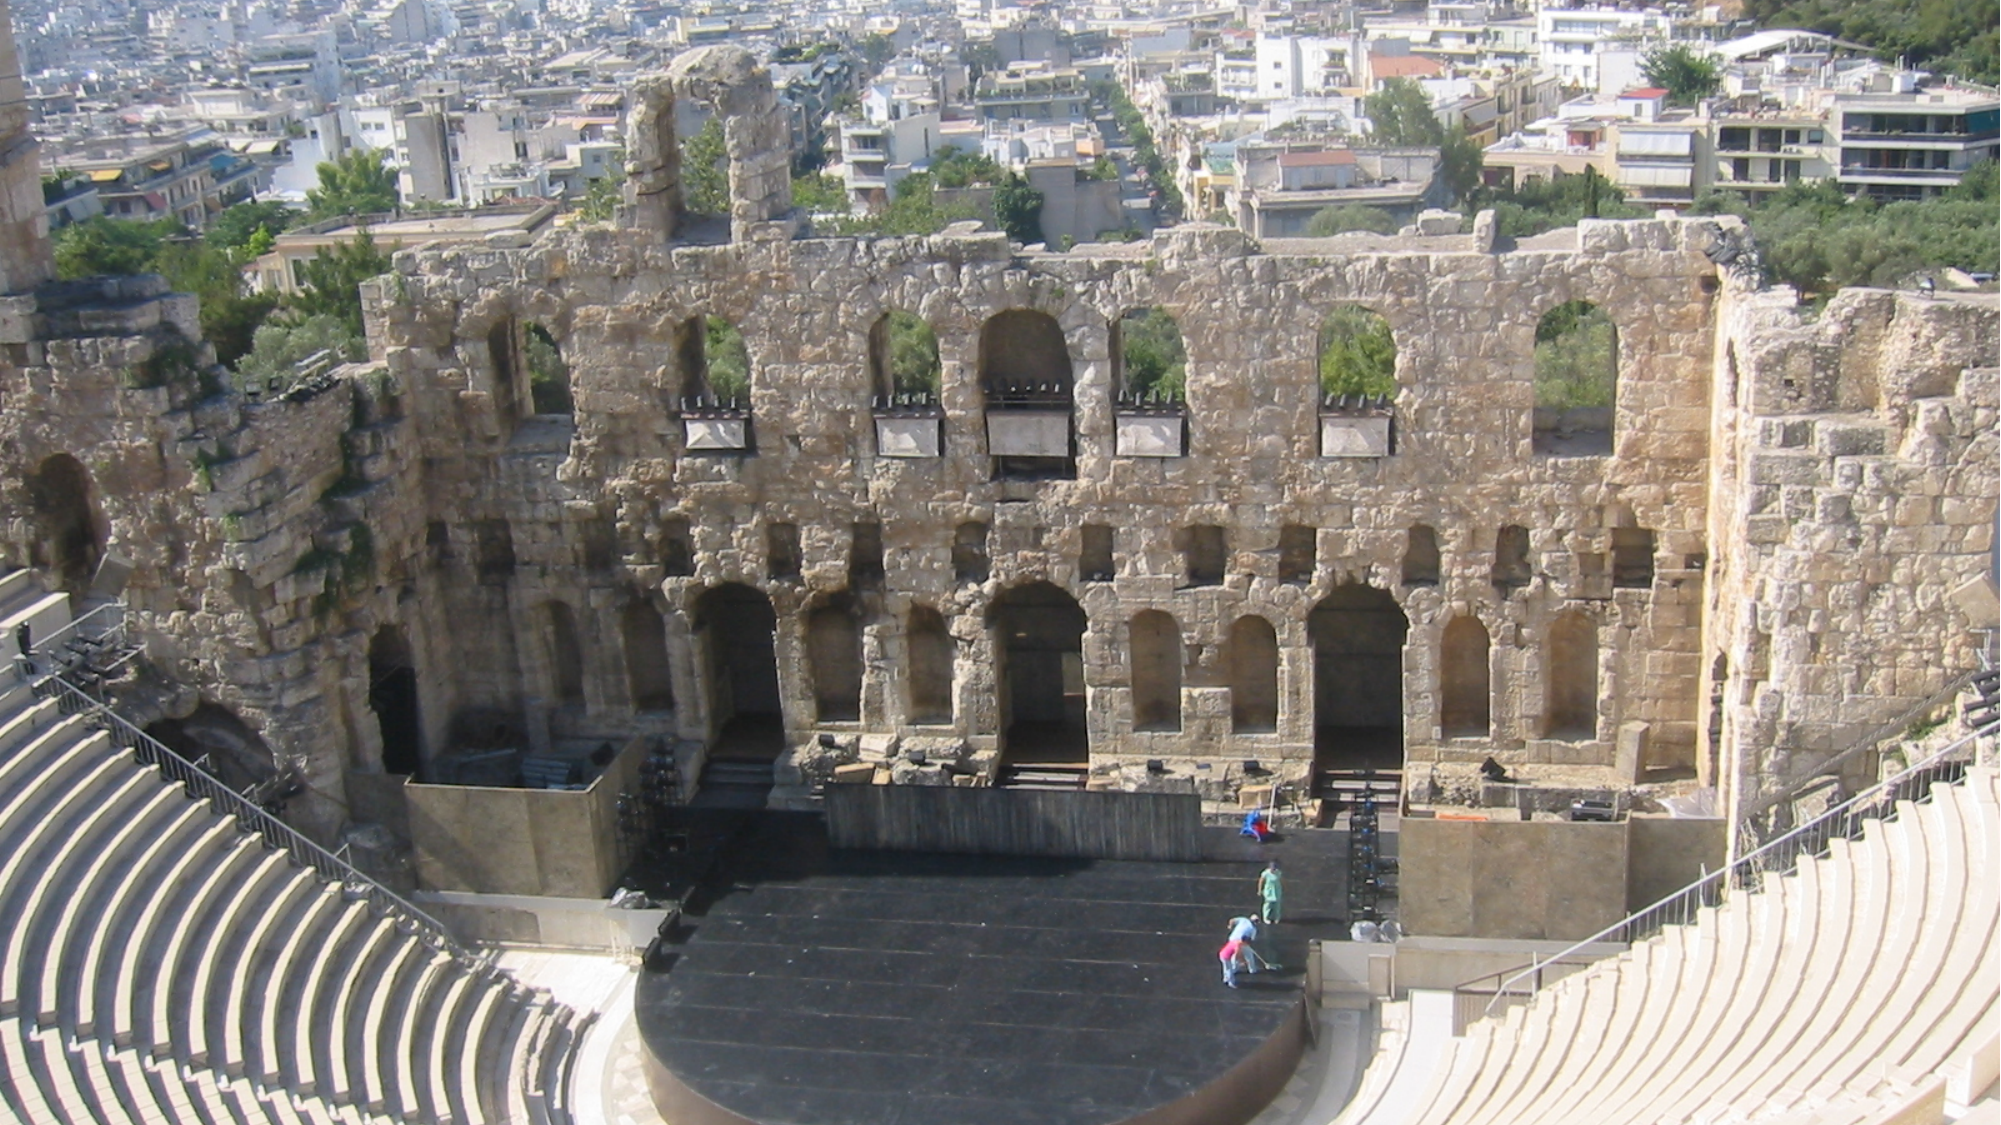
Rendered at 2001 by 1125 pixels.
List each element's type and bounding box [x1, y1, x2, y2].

list [0, 0, 2000, 1125]
